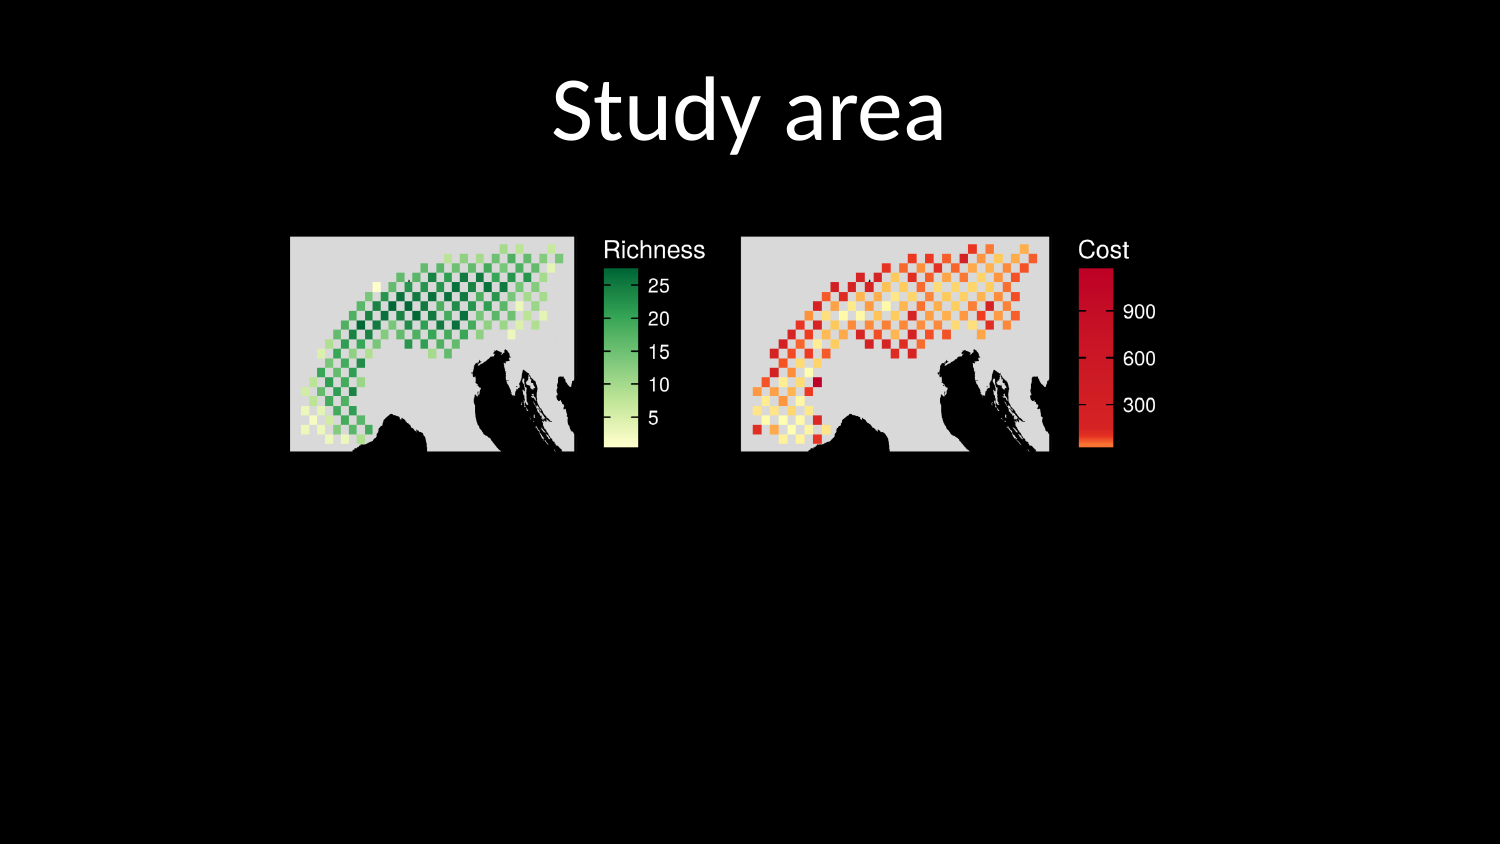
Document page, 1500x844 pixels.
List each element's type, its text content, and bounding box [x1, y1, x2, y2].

picture [290, 233, 1155, 454]
title Study area [75, 33, 1425, 175]
